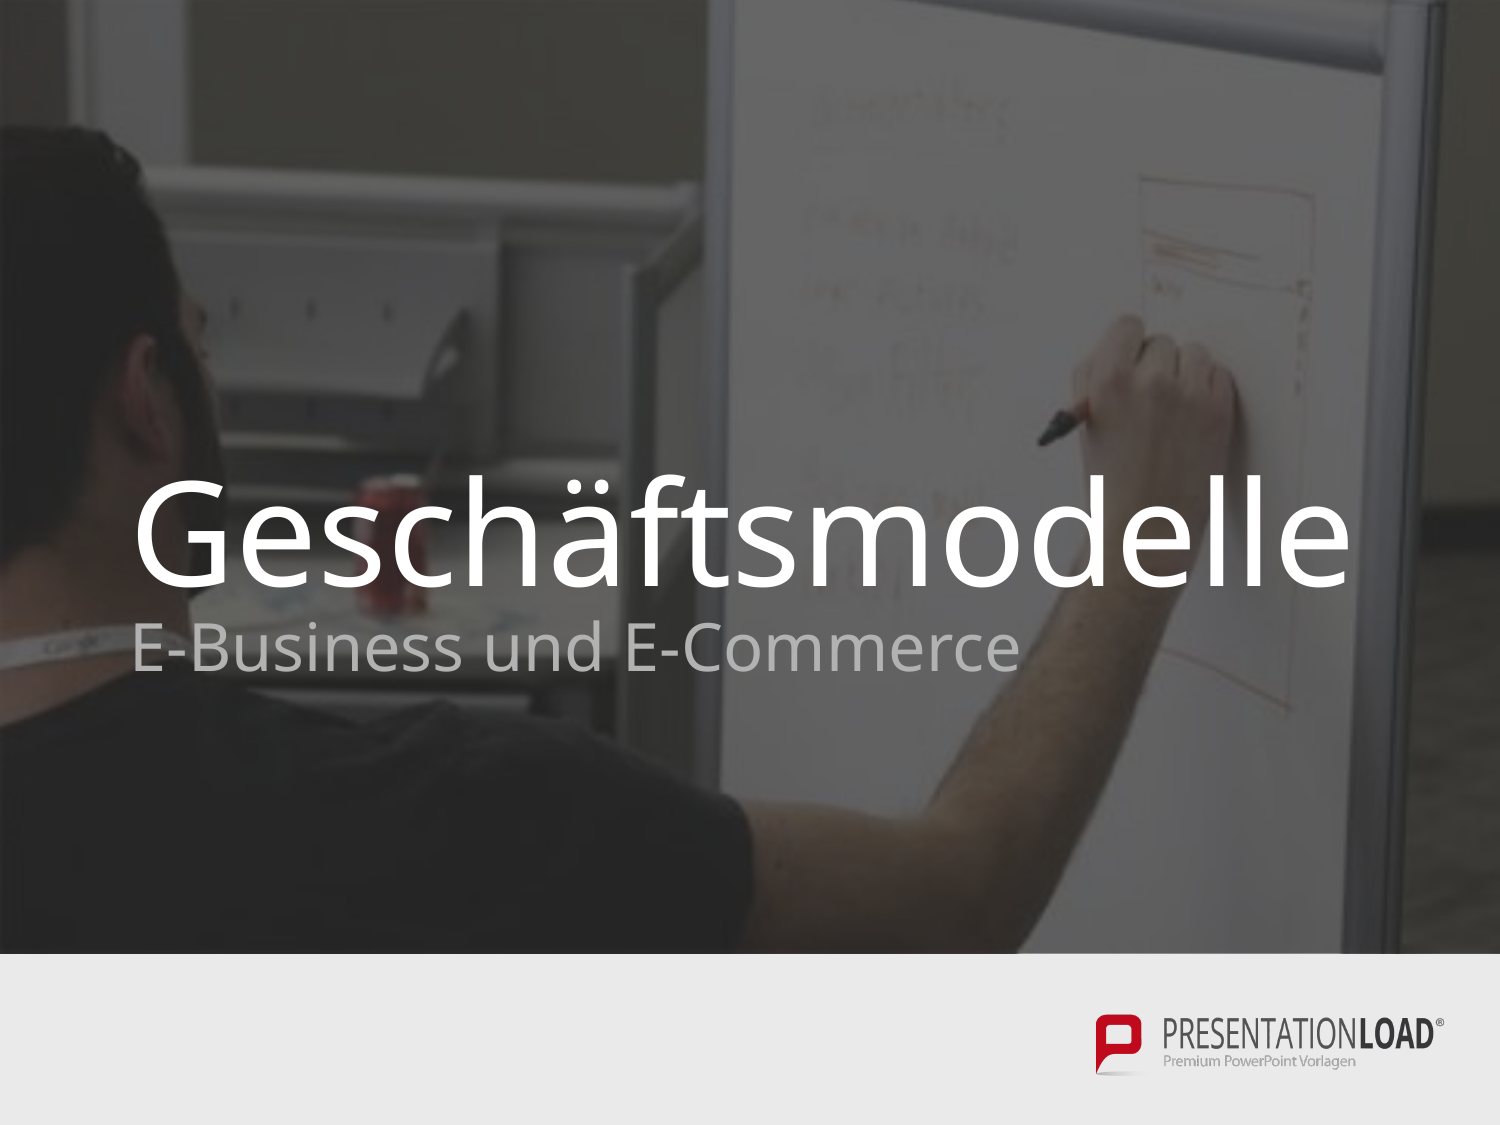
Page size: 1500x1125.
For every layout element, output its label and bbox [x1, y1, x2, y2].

picture [1096, 1012, 1445, 1076]
picture [0, 0, 1500, 954]
